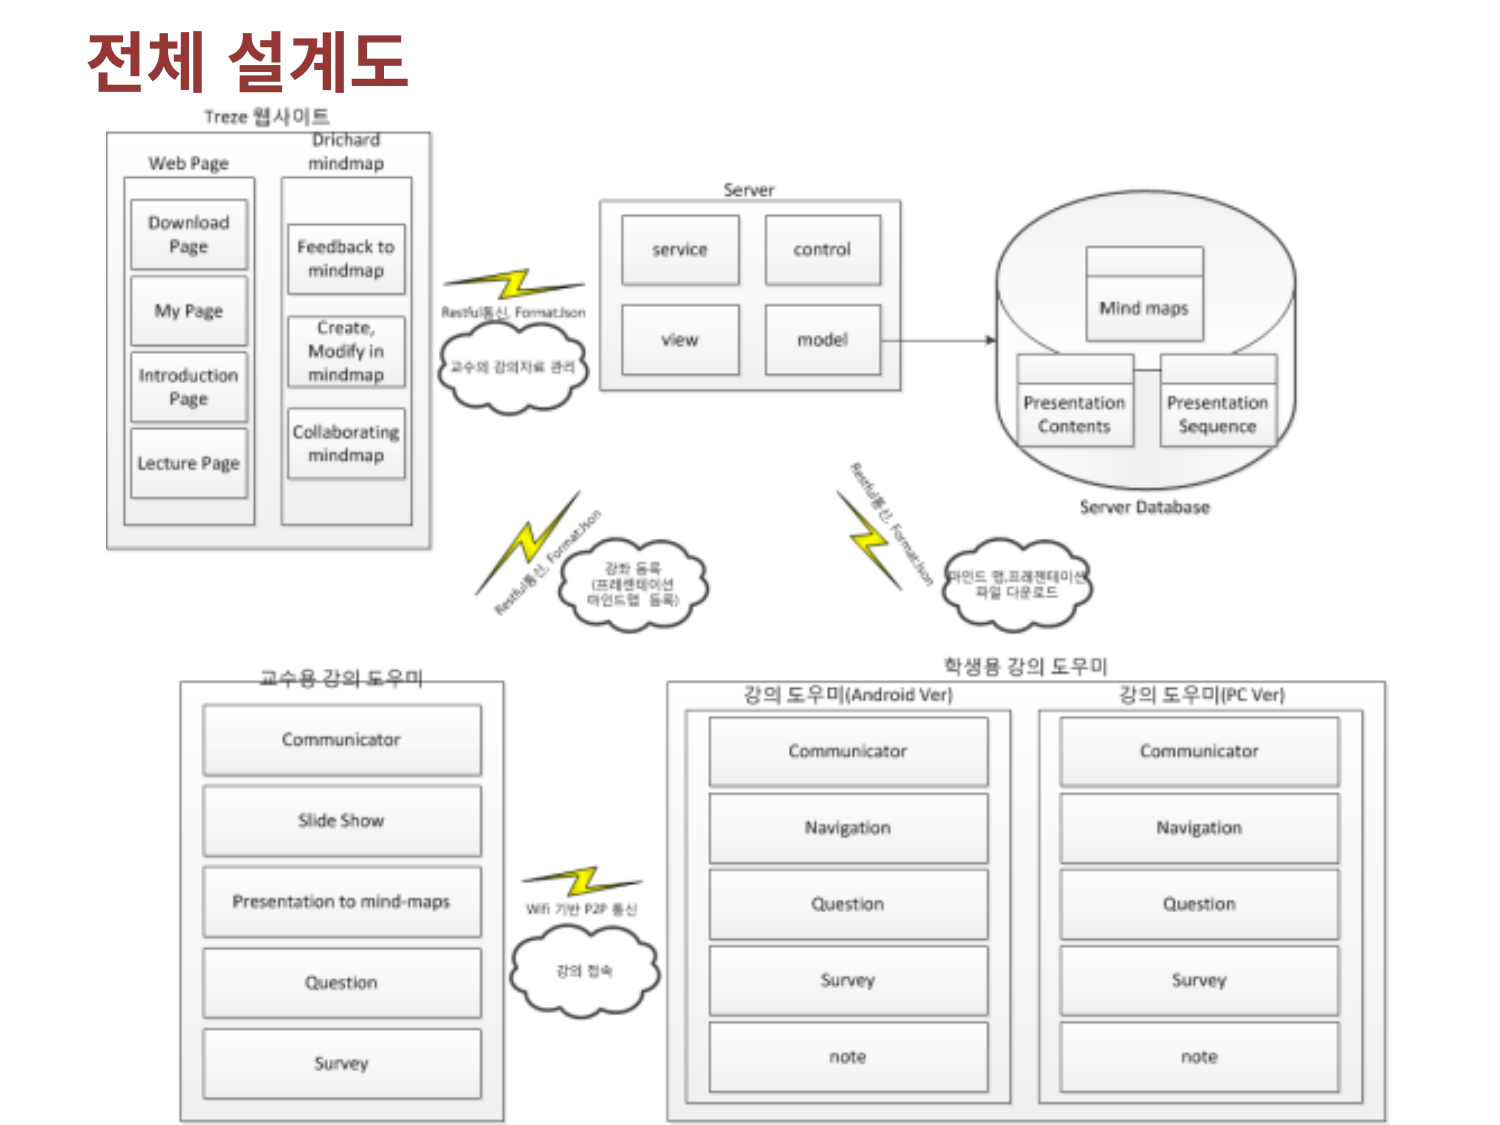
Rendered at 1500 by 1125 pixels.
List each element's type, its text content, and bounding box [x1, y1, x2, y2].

text_box 전체 설계도 [70, 13, 1184, 108]
picture [105, 102, 1389, 1125]
